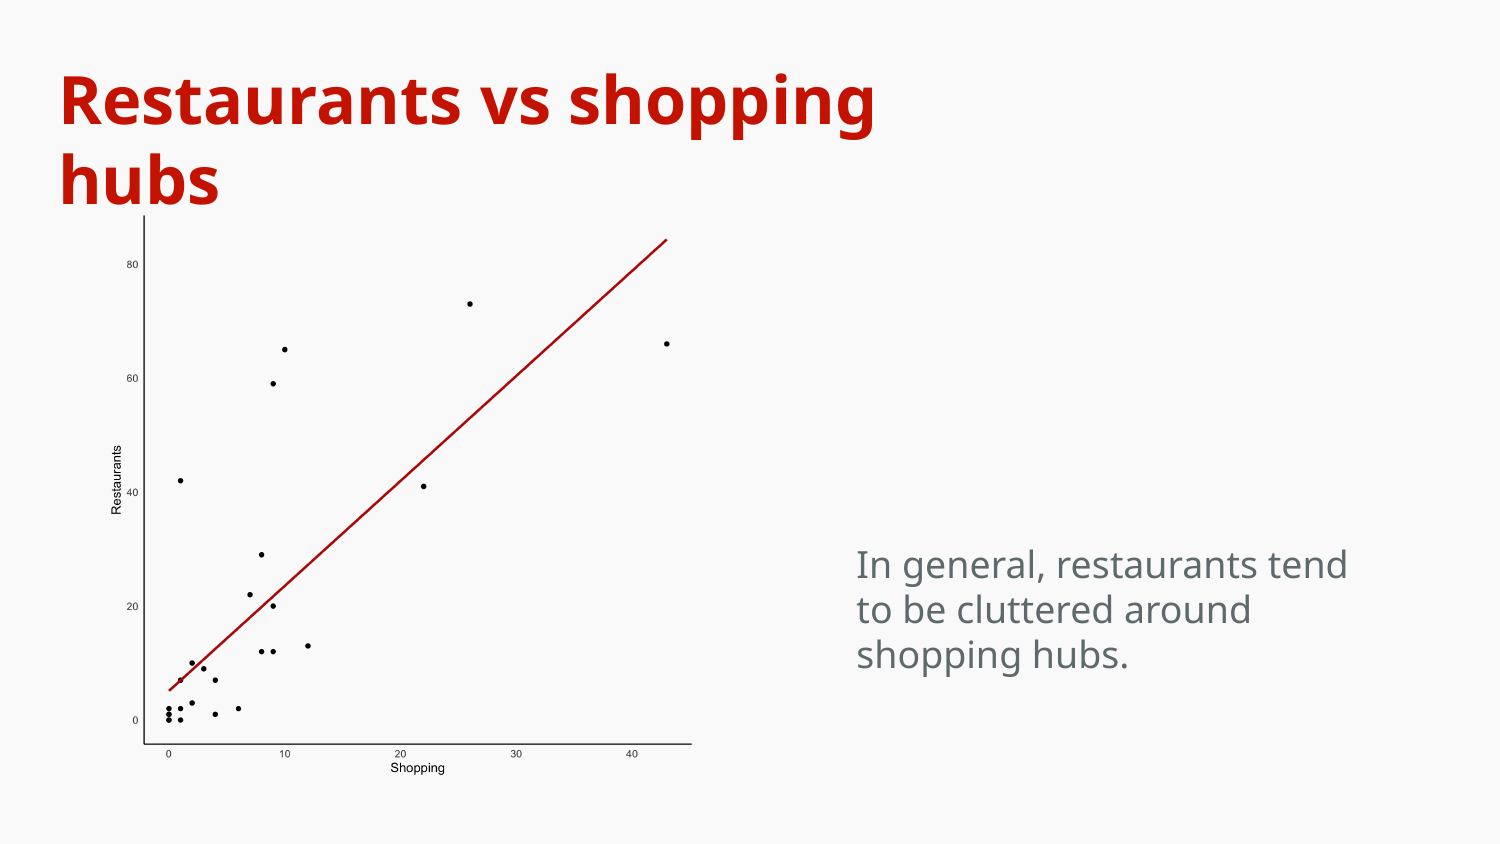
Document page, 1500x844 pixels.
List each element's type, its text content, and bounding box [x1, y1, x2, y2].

text_box In general, restaurants tend to be cluttered around shopping hubs. [841, 525, 1394, 684]
text_box Restaurants vs shopping hubs [43, 42, 1049, 160]
picture [104, 210, 698, 781]
